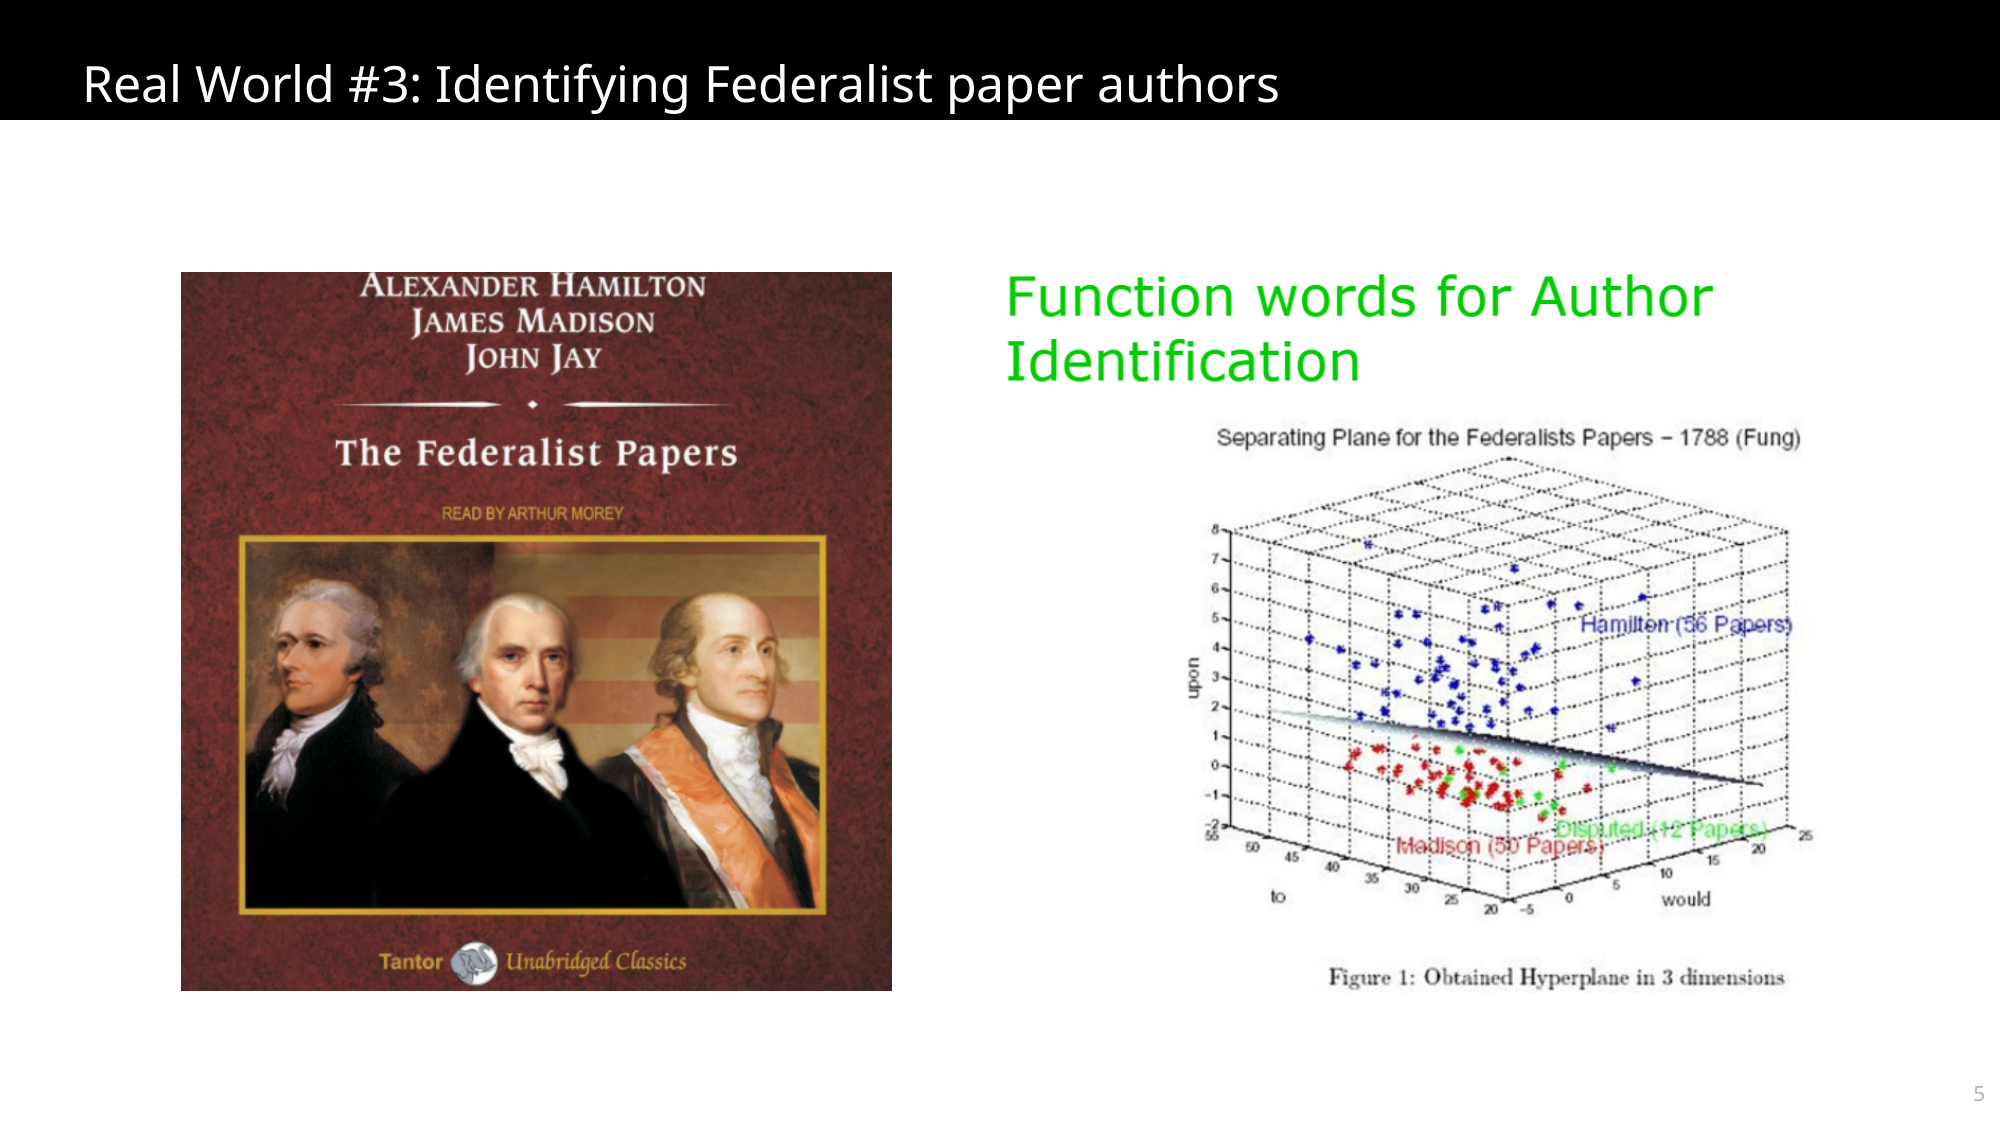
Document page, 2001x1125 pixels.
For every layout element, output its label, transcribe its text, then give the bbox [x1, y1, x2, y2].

picture [980, 268, 1820, 993]
title Real World #3: Identifying Federalist paper authors [82, 52, 1918, 167]
picture [180, 272, 892, 992]
slide_number 5 [1550, 1065, 2000, 1125]
